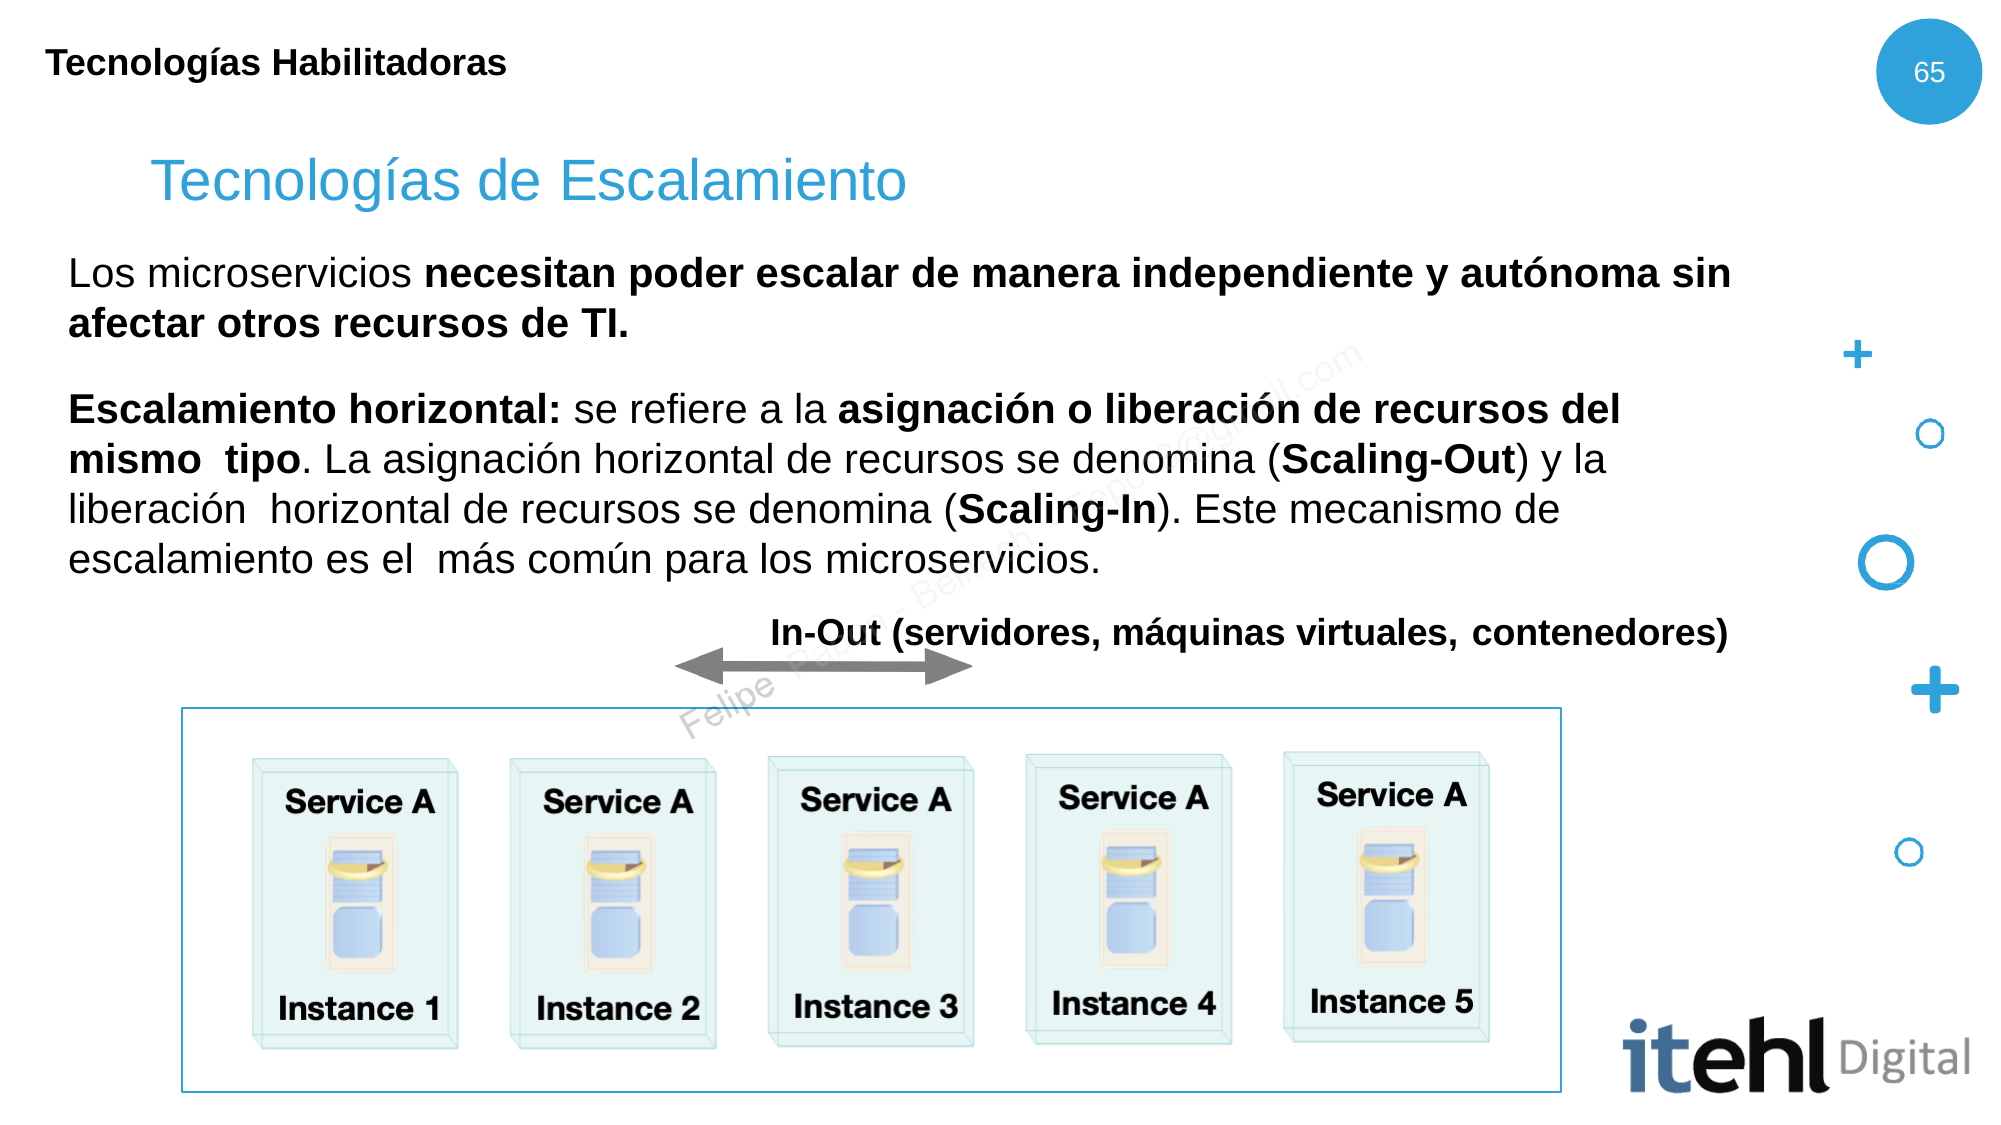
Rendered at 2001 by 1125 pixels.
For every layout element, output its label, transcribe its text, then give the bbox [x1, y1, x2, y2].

text_box 65 [1911, 50, 1948, 88]
title Tecnologías de Escalamiento [148, 140, 919, 244]
text_box Tecnologías Habilitadoras [43, 35, 515, 83]
text_box [1049, 345, 1363, 528]
text_box [785, 529, 1034, 646]
text_box [1911, 665, 1960, 714]
text_box [1843, 339, 1872, 369]
text_box [1915, 418, 1945, 449]
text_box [180, 647, 1563, 1094]
text_box [1857, 534, 1915, 591]
text_box Los microservicios necesitan poder escalar de manera independiente y autónoma sin afectar otros recursos de TI. Escalamiento horizontal: se refiere a la asignación o liberación de recursos del mismo tipo. La asignación horizontal de recursos se denomina (Scaling-Out) y la liberación horizontal de recursos se denomina (Scaling-In). Este mecanismo de escalamiento es el más común para los microservicios. In-Out (servidores, máquinas virtuales, contenedores) [66, 244, 1766, 653]
text_box [1622, 1016, 1970, 1094]
text_box [1894, 837, 1924, 867]
